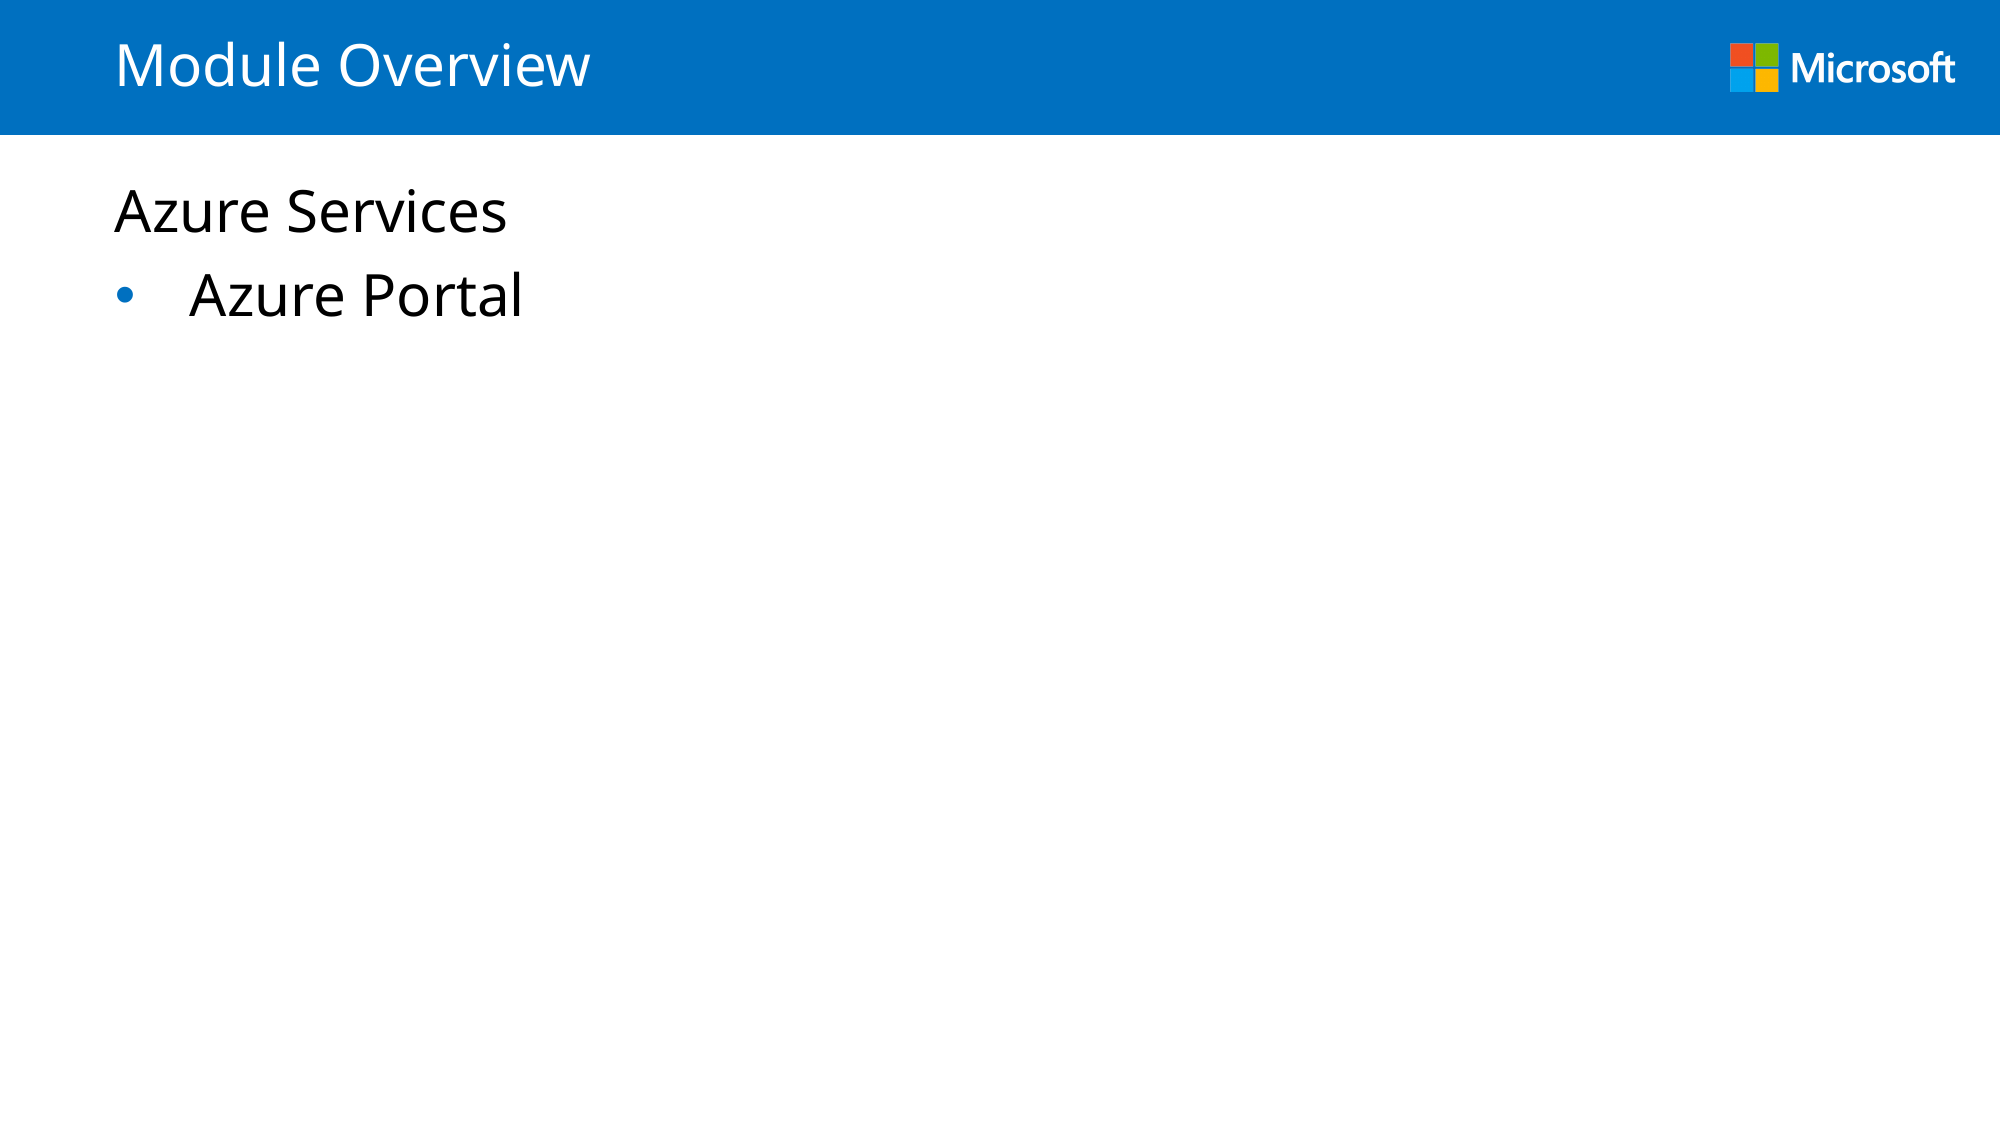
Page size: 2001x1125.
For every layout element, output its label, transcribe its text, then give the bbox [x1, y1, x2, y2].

list Azure Services Azure Portal [99, 174, 1900, 1013]
picture [1900, 14, 1986, 121]
title Module Overview [99, 0, 1900, 135]
